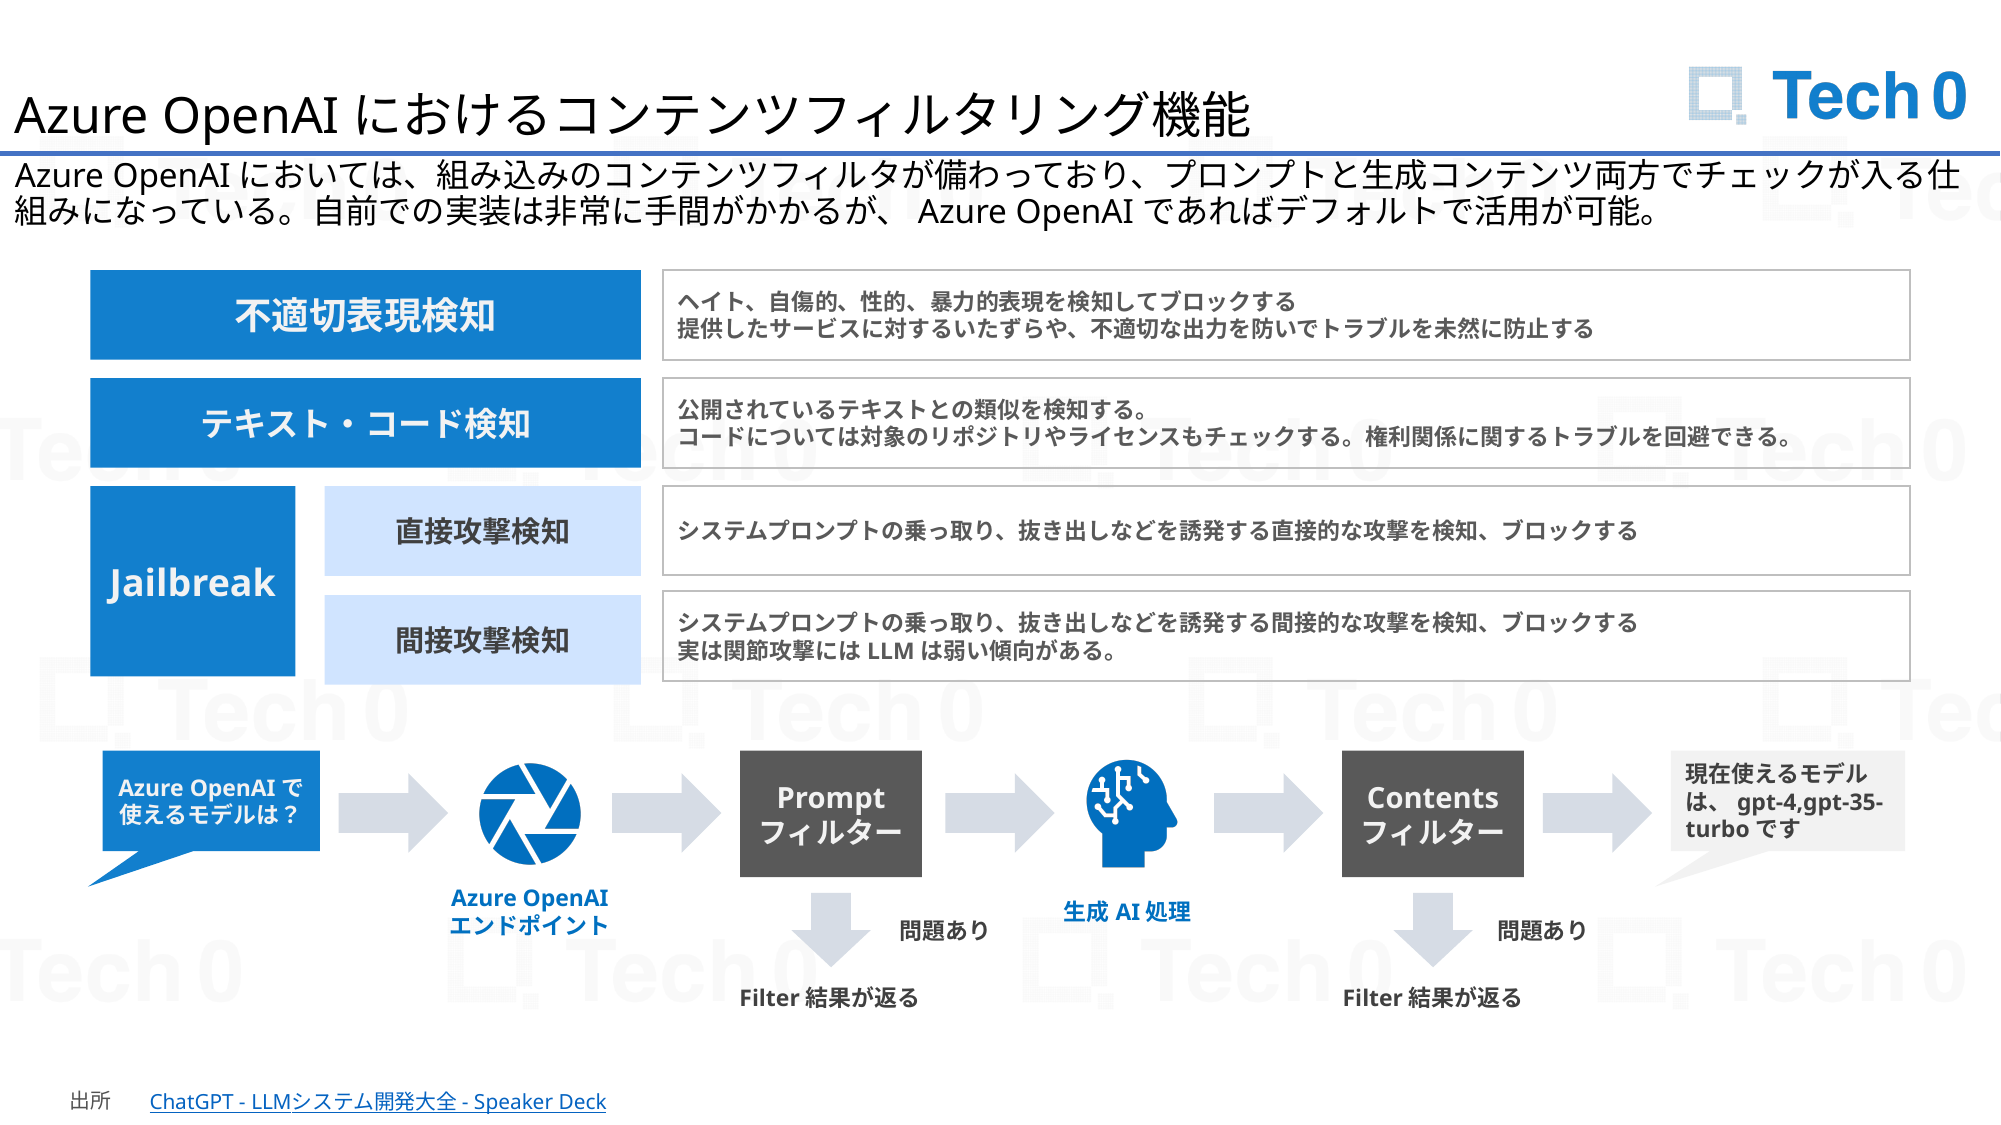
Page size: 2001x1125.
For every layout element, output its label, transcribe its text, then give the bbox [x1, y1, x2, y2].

text_box Prompt フィルター [739, 750, 923, 878]
text_box Azure OpenAI エンドポイント [371, 880, 689, 943]
text_box Filter結果が返る [1274, 966, 1592, 1029]
text_box 不適切表現検知 [89, 269, 642, 361]
text_box システムプロンプトの乗っ取り、抜き出しなどを誘発する直接的な攻撃を検知、ブロックする [662, 485, 1911, 576]
text_box 問題あり [786, 899, 1105, 961]
picture [466, 750, 594, 878]
text_box テキスト・コード検知 [89, 377, 642, 469]
text_box ヘイト、自傷的、性的、暴力的表現を検知してブロックする 提供したサービスに対するいたずらや、不適切な出力を防いでトラブルを未然に防止する [662, 269, 1911, 361]
list Azure OpenAIにおいては、組み込みのコンテンツフィルタが備わっており、プロンプトと生成コンテンツ両方でチェックが入る仕組みになっている。自前での実装は非常に手間がかかるが、Azure OpenAIであればデフォルトで活用が可能。 [0, 151, 2000, 269]
text_box 公開されているテキストとの類似を検知する。 コードについては対象のリポジトリやライセンスもチェックする。権利関係に関するトラブルを回避できる。 [662, 377, 1911, 469]
text_box [1424, 961, 1442, 966]
text_box 間接攻撃検知 [323, 594, 642, 686]
text_box [944, 770, 1057, 856]
text_box 現在使えるモデルは、gpt-4,gpt-35-turboです [1654, 749, 1907, 888]
text_box Filter結果が返る [671, 966, 989, 1029]
text_box [822, 961, 840, 966]
text_box 生成AI処理 [969, 880, 1287, 943]
text_box [611, 770, 723, 856]
text_box Azure OpenAIで 使えるモデルは？ [87, 749, 321, 888]
text_box システムプロンプトの乗っ取り、抜き出しなどを誘発する間接的な攻撃を検知、ブロックする 実は関節攻撃にはLLMは弱い傾向がある。 [662, 590, 1911, 682]
text_box [337, 770, 450, 856]
text_box 問題あり [1384, 899, 1702, 961]
picture [1068, 750, 1196, 878]
text_box Contents フィルター [1341, 750, 1525, 878]
text_box [1412, 891, 1455, 899]
text_box [810, 891, 853, 899]
text_box 直接攻撃検知 [323, 485, 642, 577]
text_box Jailbreak [89, 485, 296, 677]
text_box [1541, 770, 1654, 856]
list Azure OpenAIにおけるコンテンツフィルタリング機能 [0, 0, 2000, 151]
list ChatGPT - LLMシステム開発大全 - Speaker Deck [134, 1081, 956, 1122]
text_box [1213, 770, 1325, 856]
